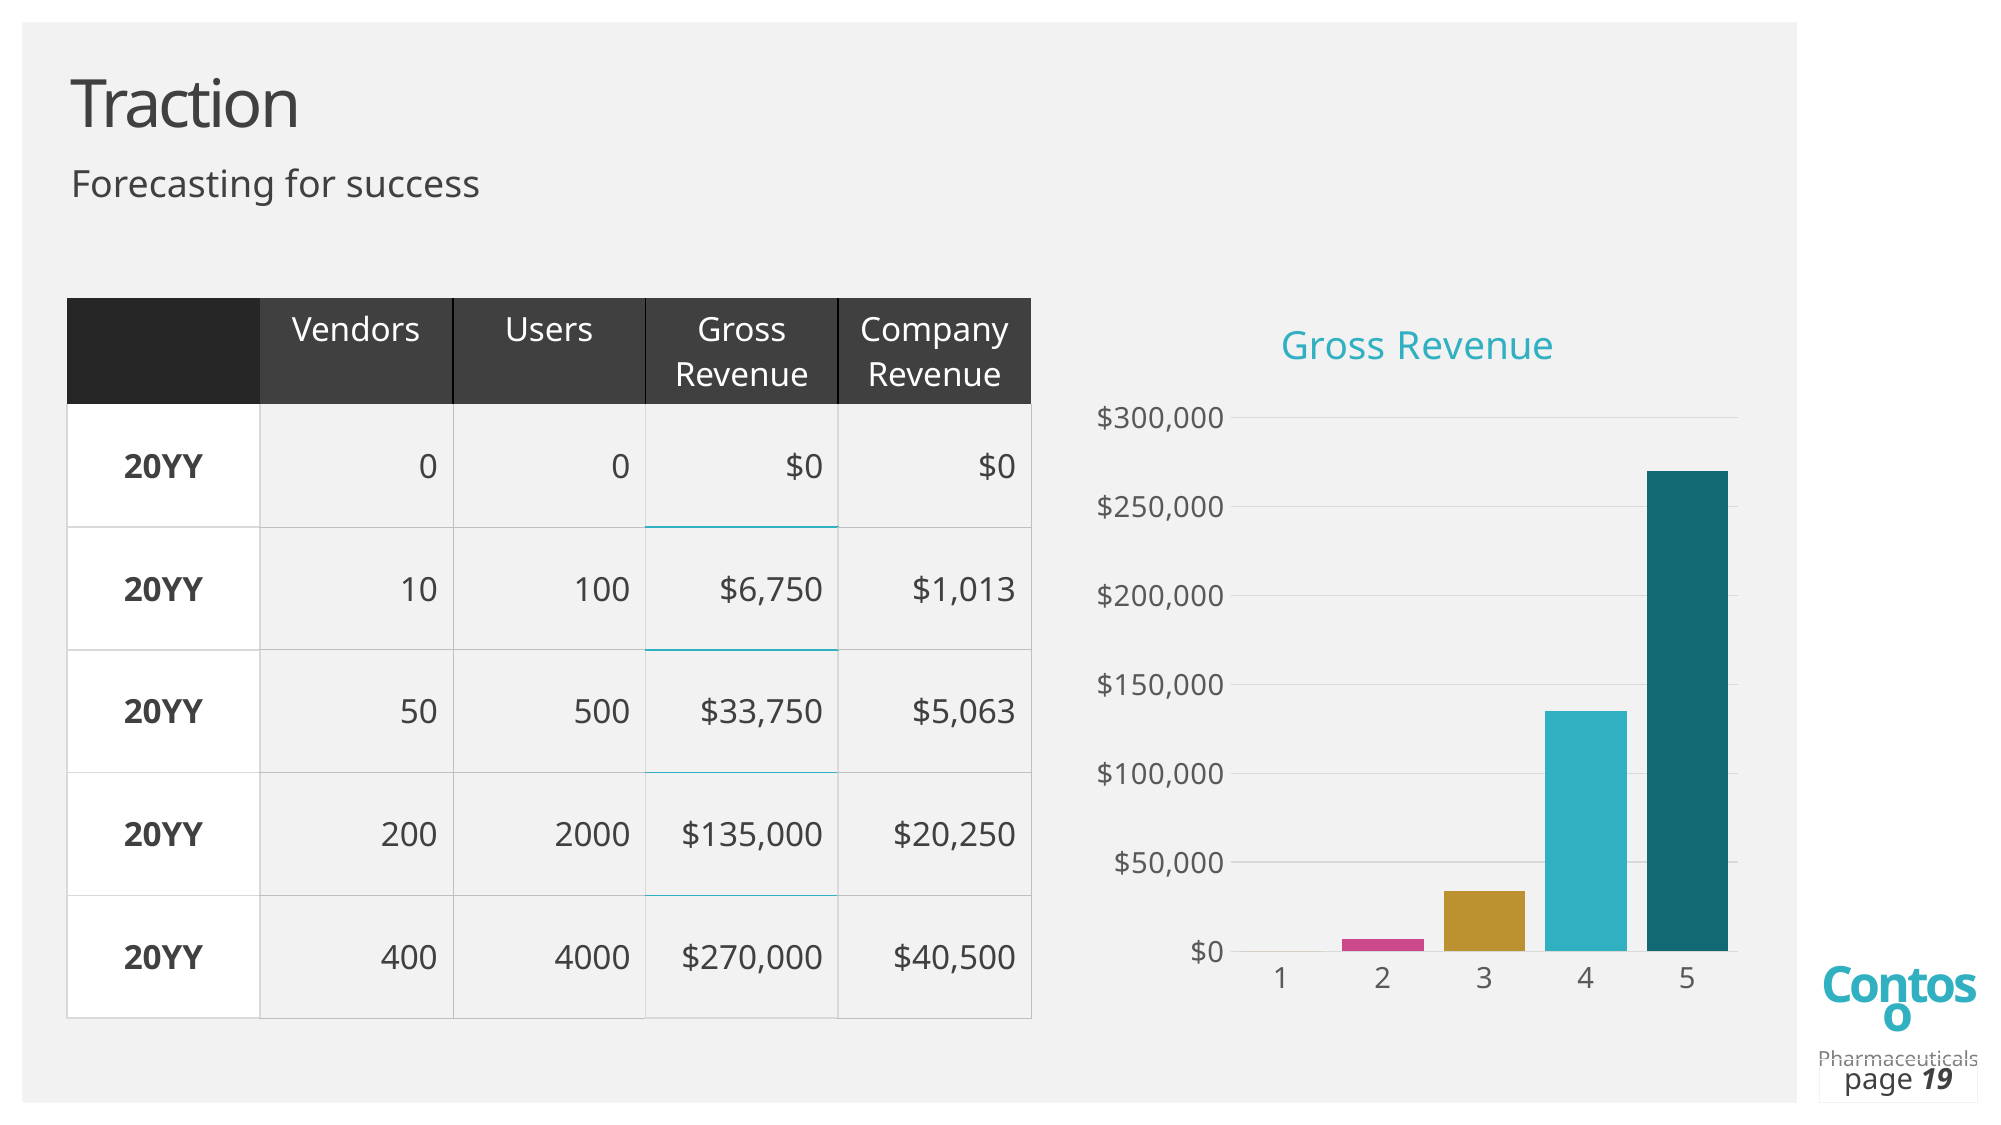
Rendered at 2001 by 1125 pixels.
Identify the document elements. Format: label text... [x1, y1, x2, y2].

table_cell $5,063 [839, 650, 1031, 772]
list Forecasting for success [70, 165, 1735, 207]
table_cell 500 [454, 650, 645, 772]
table_cell 50 [261, 650, 453, 772]
table_header Gross Revenue [646, 298, 837, 404]
table_cell $33,750 [646, 651, 837, 772]
table_cell 2000 [454, 773, 645, 895]
table_cell 100 [454, 528, 645, 649]
table_cell 20YY [68, 896, 259, 1017]
table_cell $0 [839, 404, 1031, 527]
table_cell 10 [261, 528, 453, 649]
table_cell $135,000 [646, 773, 837, 895]
table_cell 20YY [68, 651, 259, 772]
table_cell 20YY [68, 528, 259, 649]
table_cell 0 [454, 404, 645, 527]
table_header [67, 298, 260, 404]
table_header Users [454, 298, 645, 404]
table_cell 20YY [68, 404, 259, 526]
table_cell 200 [261, 773, 453, 895]
title Traction [70, 70, 1735, 142]
table_cell $6,750 [646, 528, 837, 649]
table_cell 20YY [68, 773, 259, 895]
table_cell $20,250 [839, 773, 1031, 895]
table_cell $40,500 [839, 896, 1031, 1018]
table_header Vendors [260, 298, 452, 404]
table_cell 4000 [454, 896, 645, 1018]
table_cell $0 [646, 404, 837, 526]
slide_number page 19 [1819, 1059, 1978, 1103]
table_cell 400 [261, 896, 453, 1018]
table_cell $1,013 [839, 528, 1031, 649]
table_cell 0 [261, 404, 453, 527]
table_header Company Revenue [839, 298, 1031, 404]
table_cell $270,000 [646, 896, 837, 1017]
chart [1083, 283, 1752, 1013]
